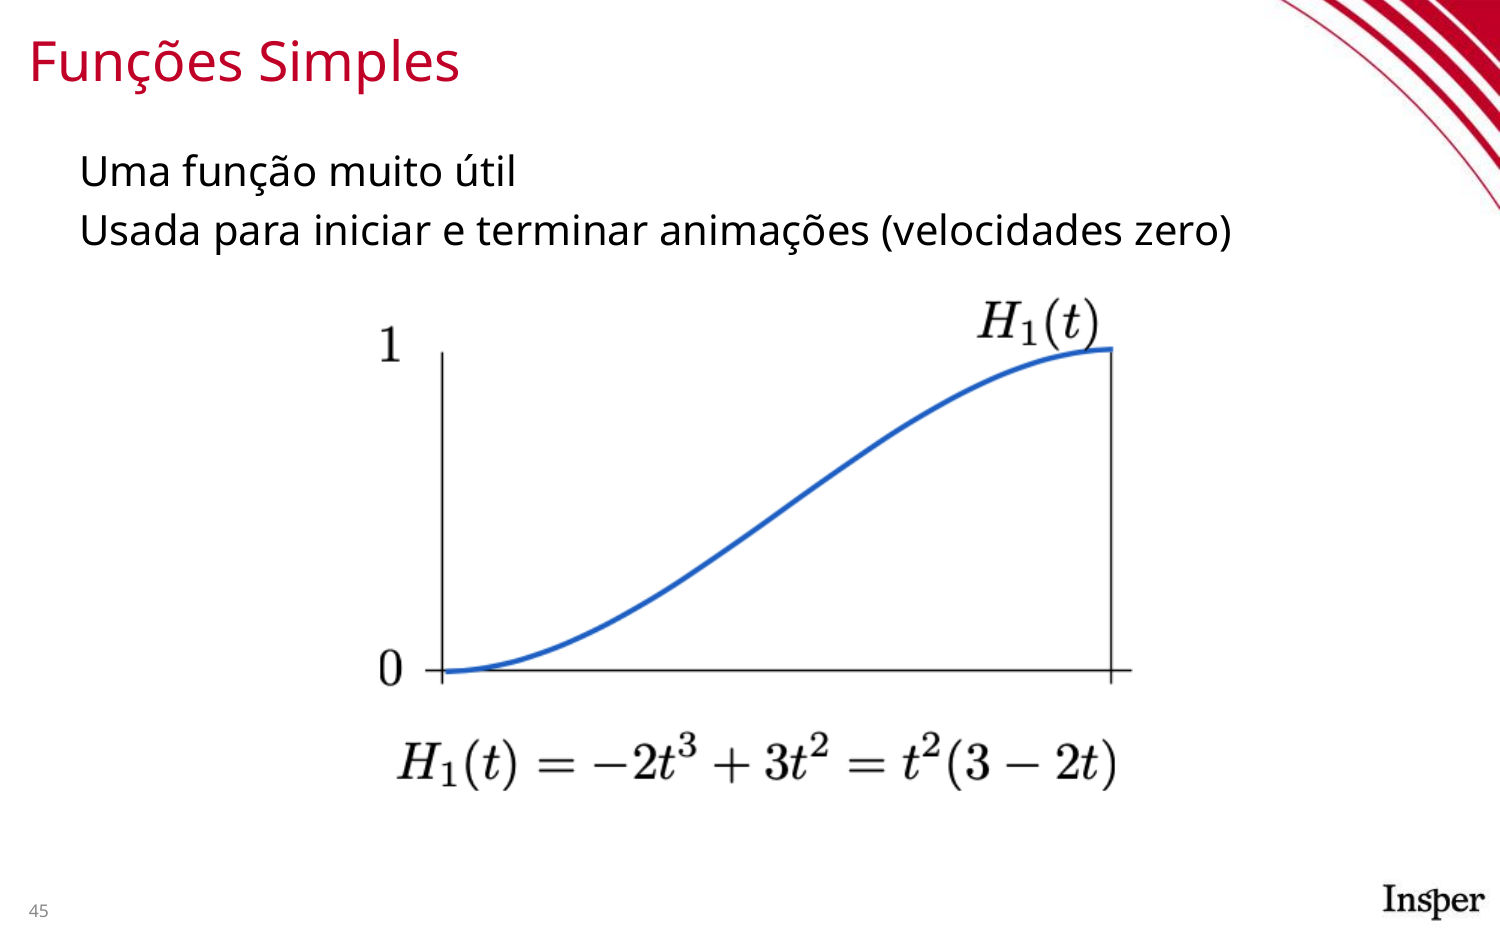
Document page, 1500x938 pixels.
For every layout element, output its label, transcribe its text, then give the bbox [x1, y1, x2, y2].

slide_number 45 [0, 887, 78, 938]
list Uma função muito útil Usada para iniciar e terminar animações (velocidades zero) [64, 137, 1447, 299]
picture [249, 0, 1500, 938]
title Funções Simples [13, 18, 1397, 104]
